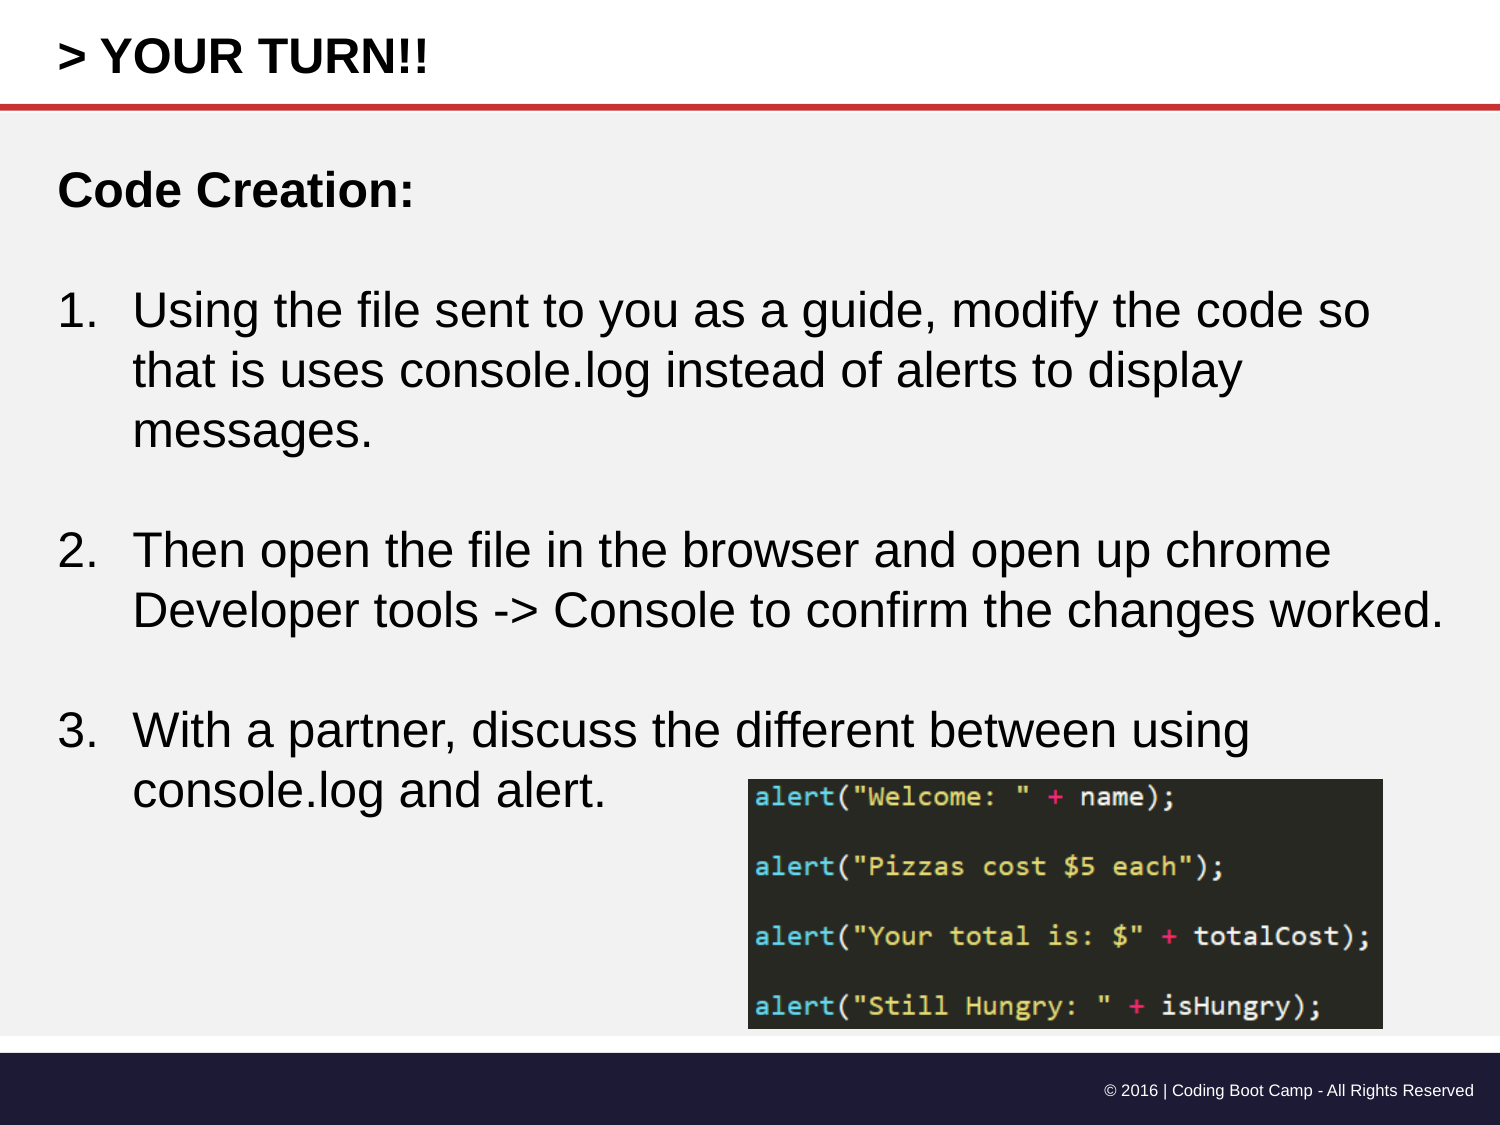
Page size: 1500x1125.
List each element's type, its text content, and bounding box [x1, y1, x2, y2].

text_box Code Creation: Using the file sent to you as a guide, modify the code so that is uses console.log instead of alerts to display messages. Then open the file in the browser and open up chrome Developer tools -> Console to confirm the changes worked. With a partner, discuss the different between using console.log and alert. [49, 149, 1475, 825]
text_box [0, 112, 1500, 1036]
text_box > YOUR TURN!! [50, 16, 913, 91]
picture [748, 779, 1383, 1029]
